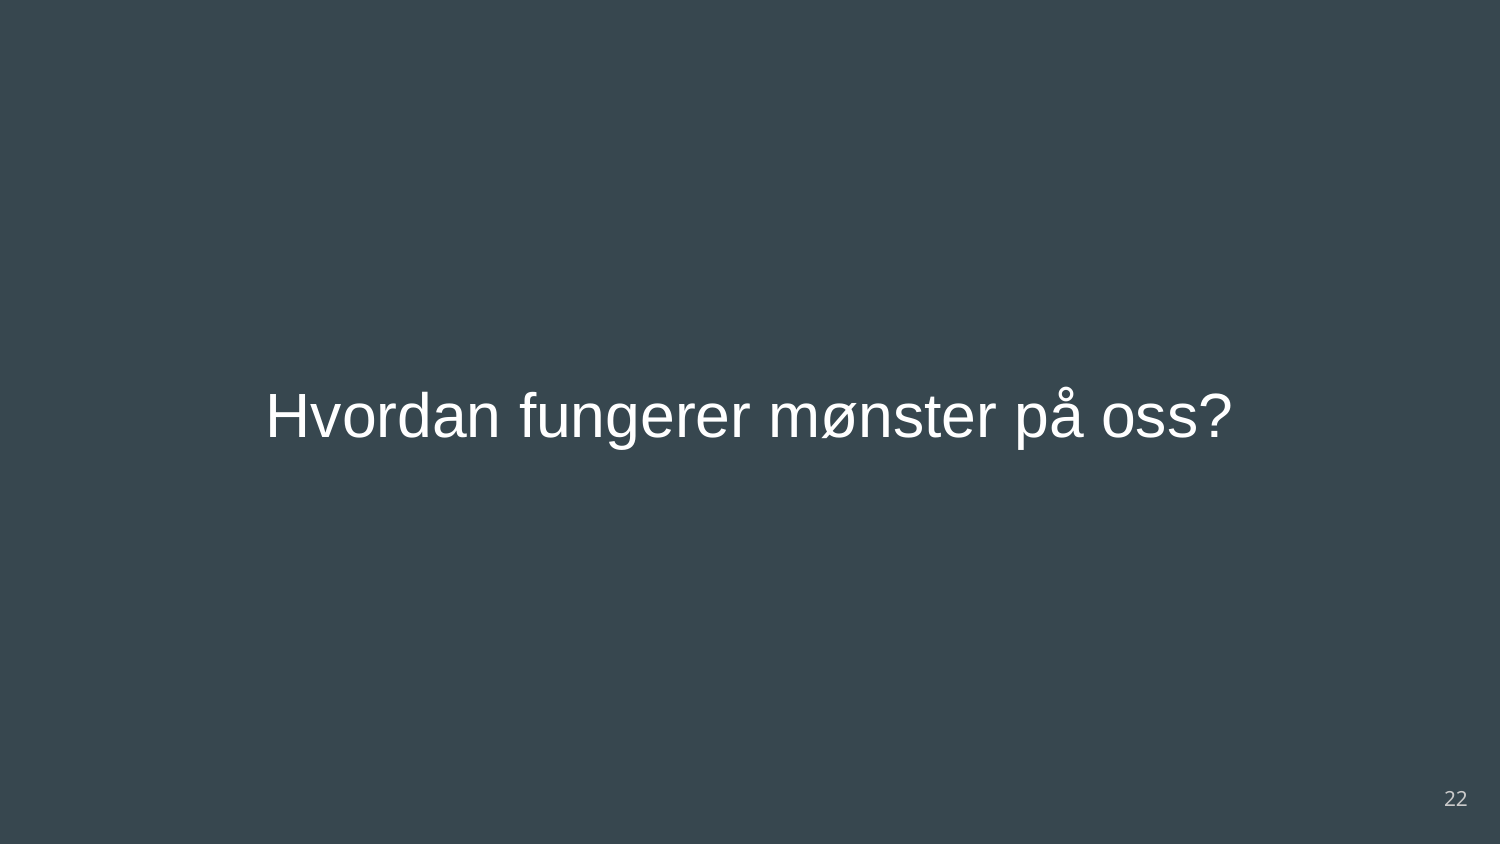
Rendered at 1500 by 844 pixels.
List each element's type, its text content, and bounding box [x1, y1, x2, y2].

list Hvordan fungerer mønster på oss? [51, 63, 1449, 750]
slide_number ‹#› [1392, 767, 1483, 833]
